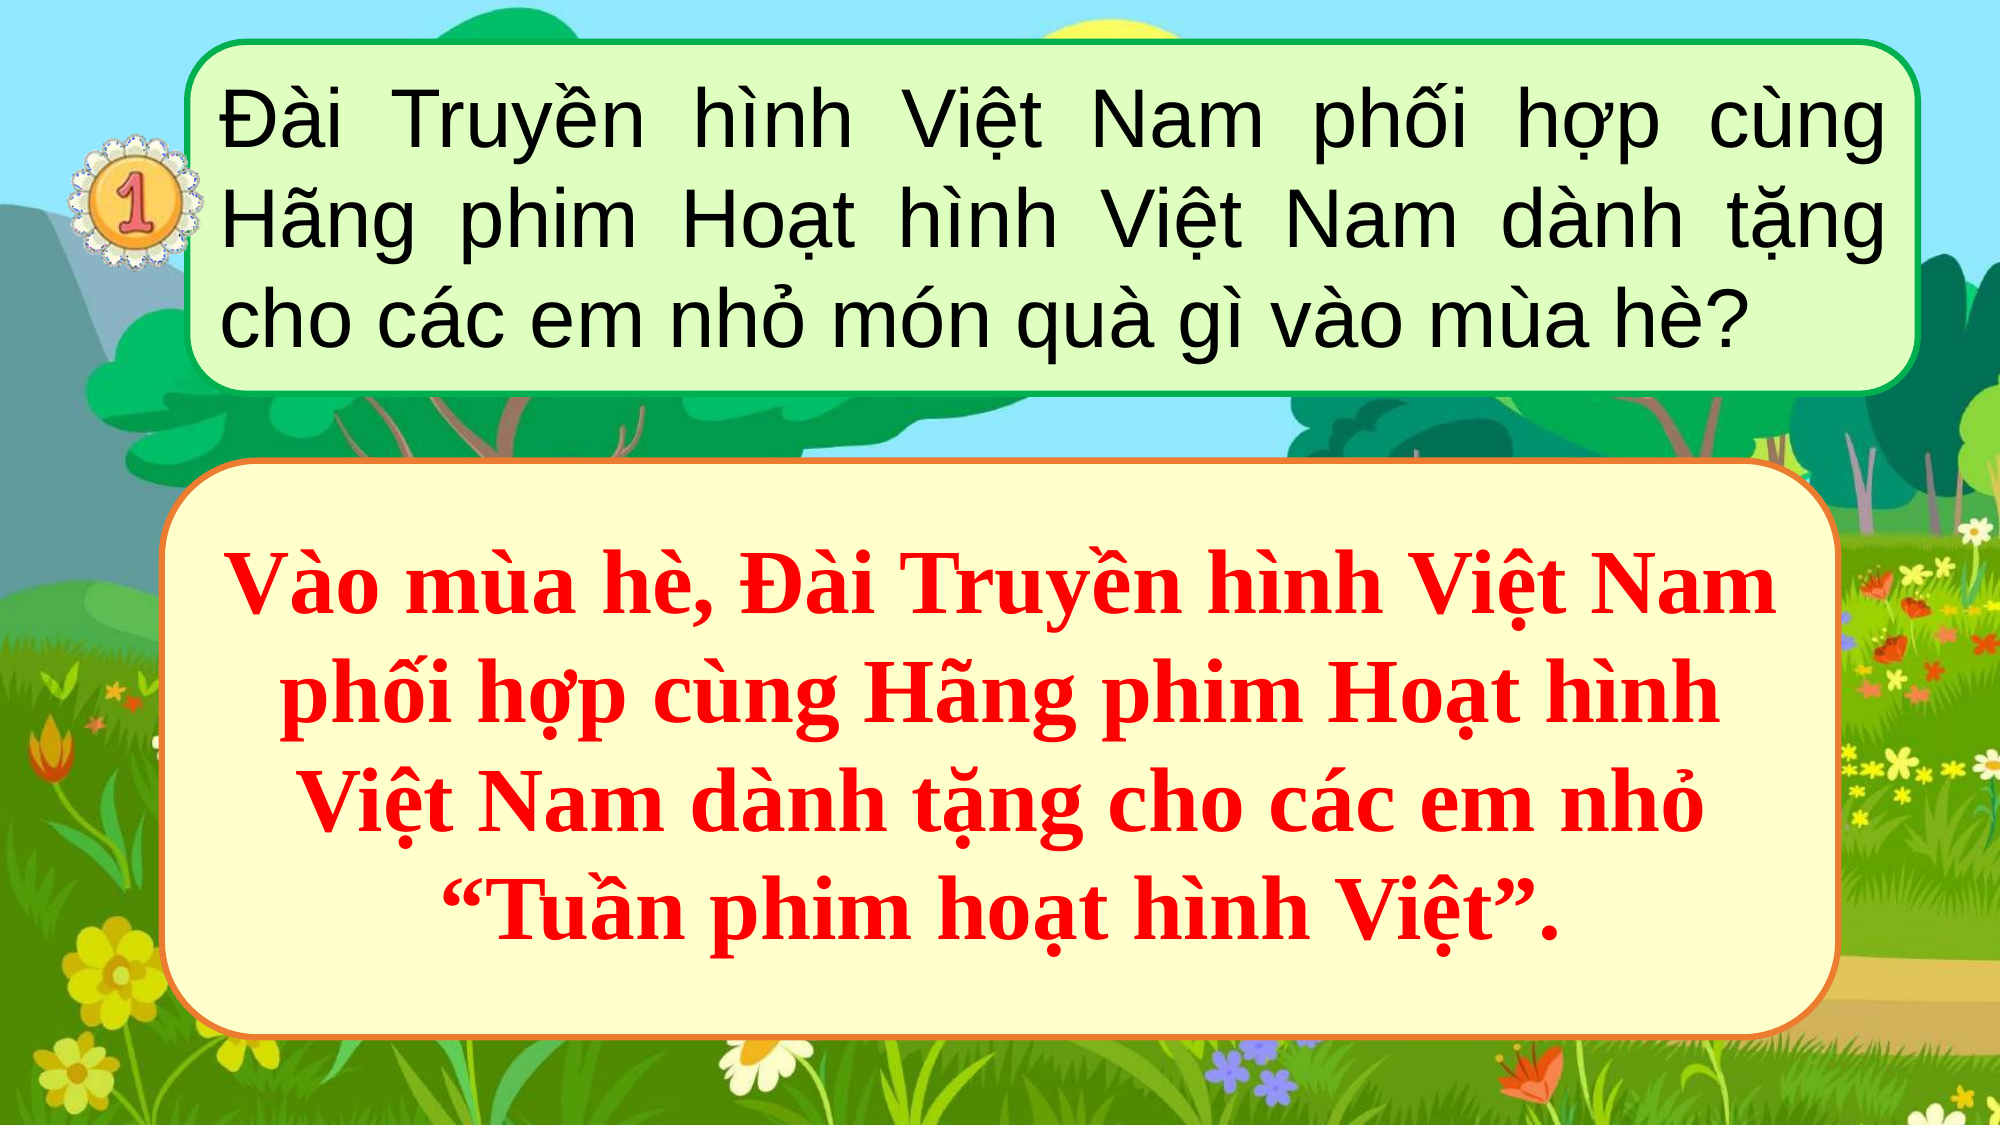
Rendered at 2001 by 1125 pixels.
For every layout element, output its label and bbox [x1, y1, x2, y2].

text_box [158, 457, 1842, 1041]
text_box [183, 38, 1922, 398]
picture [0, 0, 2000, 1125]
